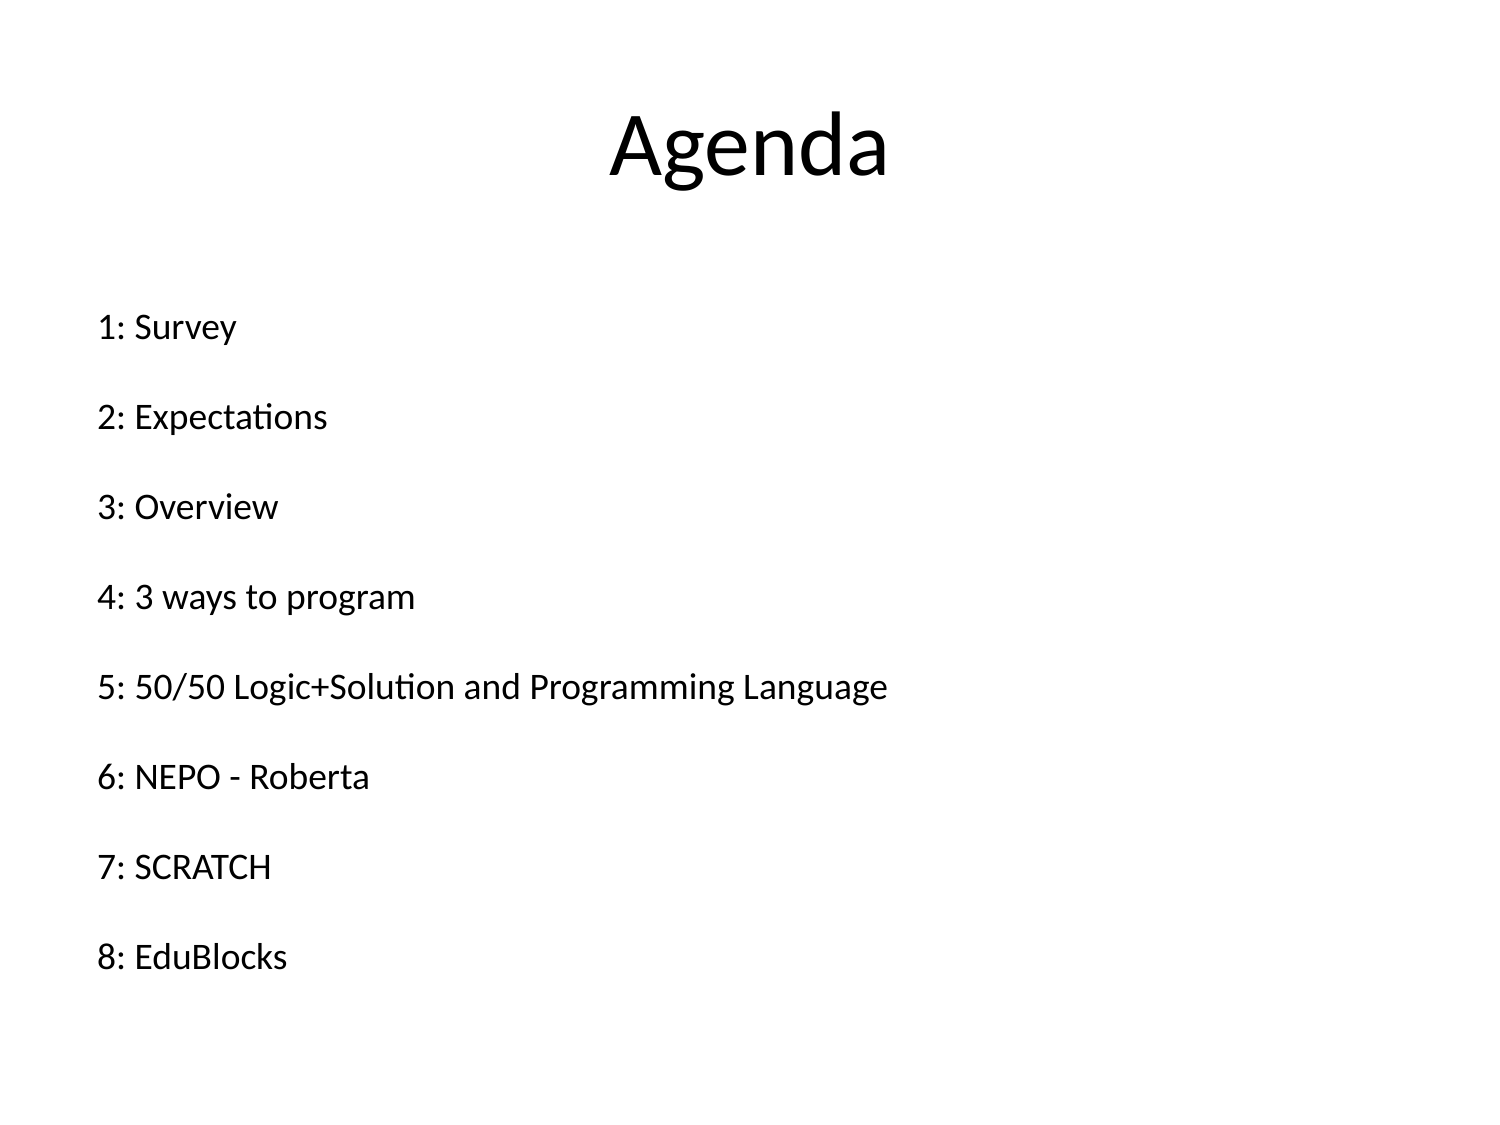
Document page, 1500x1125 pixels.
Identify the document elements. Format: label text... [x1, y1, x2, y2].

text_box 1: Survey 2: Expectations 3: Overview 4: 3 ways to program 5: 50/50 Logic+Solution and Programming Language 6: NEPO - Roberta 7: SCRATCH 8: EduBlocks [82, 294, 1425, 1030]
title Agenda [75, 45, 1425, 233]
